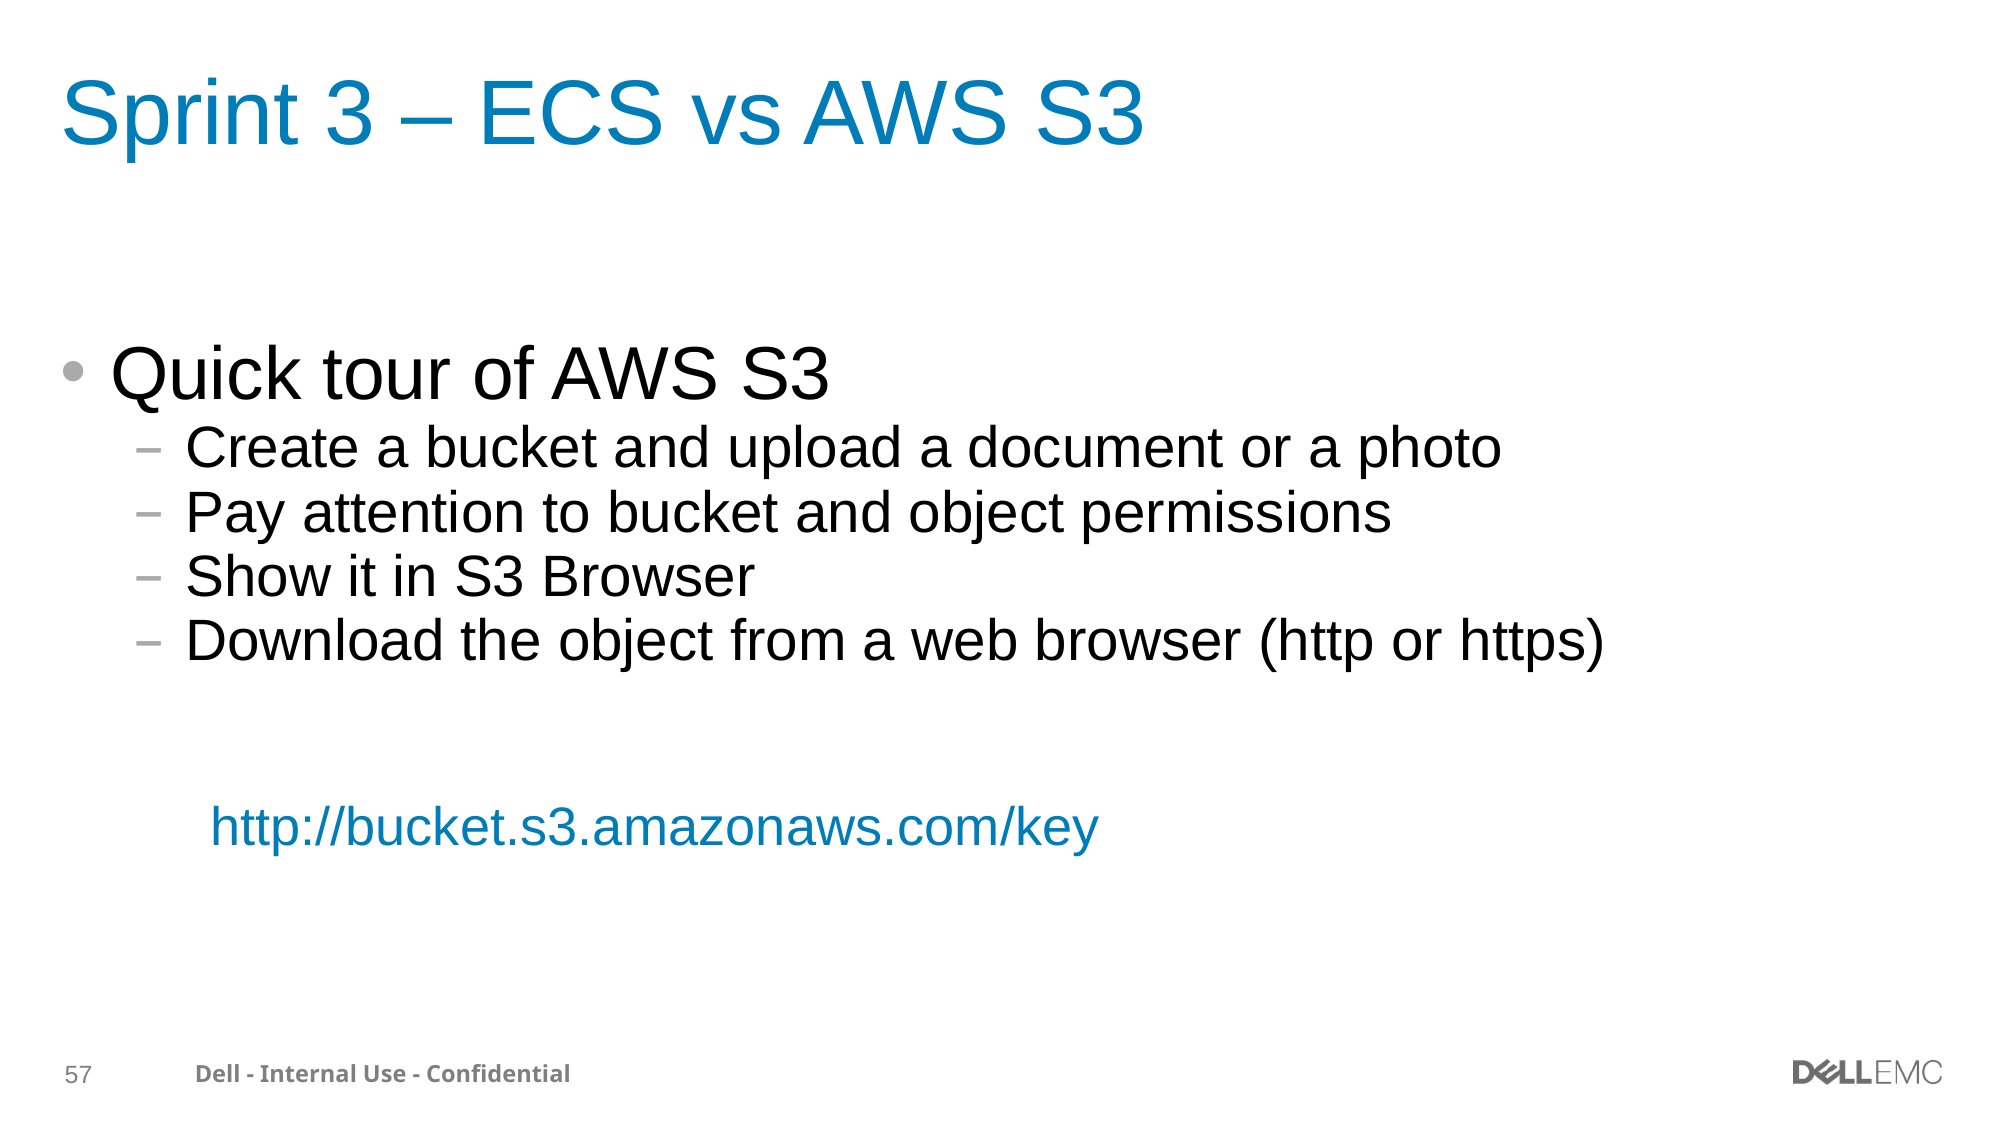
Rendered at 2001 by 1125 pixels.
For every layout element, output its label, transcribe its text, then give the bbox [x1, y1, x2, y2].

title Sprint 3 – ECS vs AWS S3 [60, 57, 1800, 198]
picture [1793, 1058, 1942, 1085]
list Quick tour of AWS S3 Create a bucket and upload a document or a photo Pay attention to bucket and object permissions Show it in S3 Browser Download the object from a web browser (http or https) http://bucket.s3.amazonaws.com/key [60, 279, 1800, 980]
